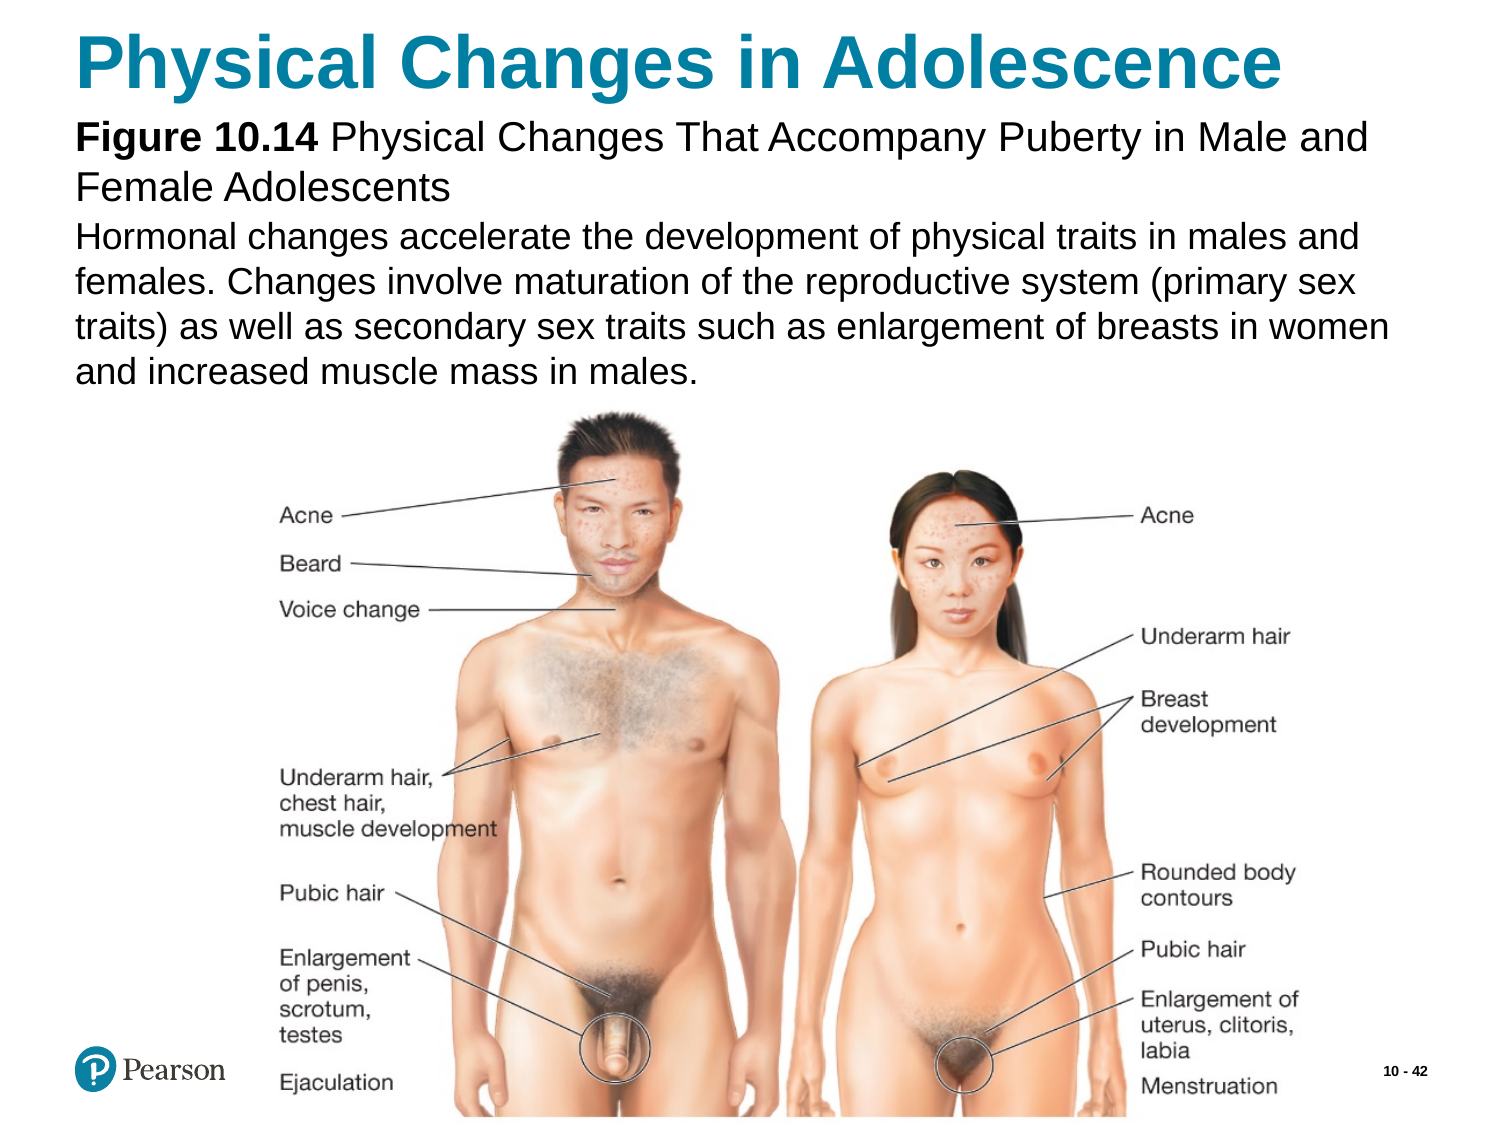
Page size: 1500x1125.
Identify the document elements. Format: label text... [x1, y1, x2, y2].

list Figure 10.14 Physical Changes That Accompany Puberty in Male and Female Adolescents [75, 109, 1427, 205]
title Physical Changes in Adolescence [75, 7, 1425, 109]
picture [271, 400, 1309, 1125]
list Hormonal changes accelerate the development of physical traits in males and females. Changes involve maturation of the reproductive system (primary sex traits) as well as secondary sex traits such as enlargement of breasts in women and increased muscle mass in males. [75, 211, 1425, 394]
